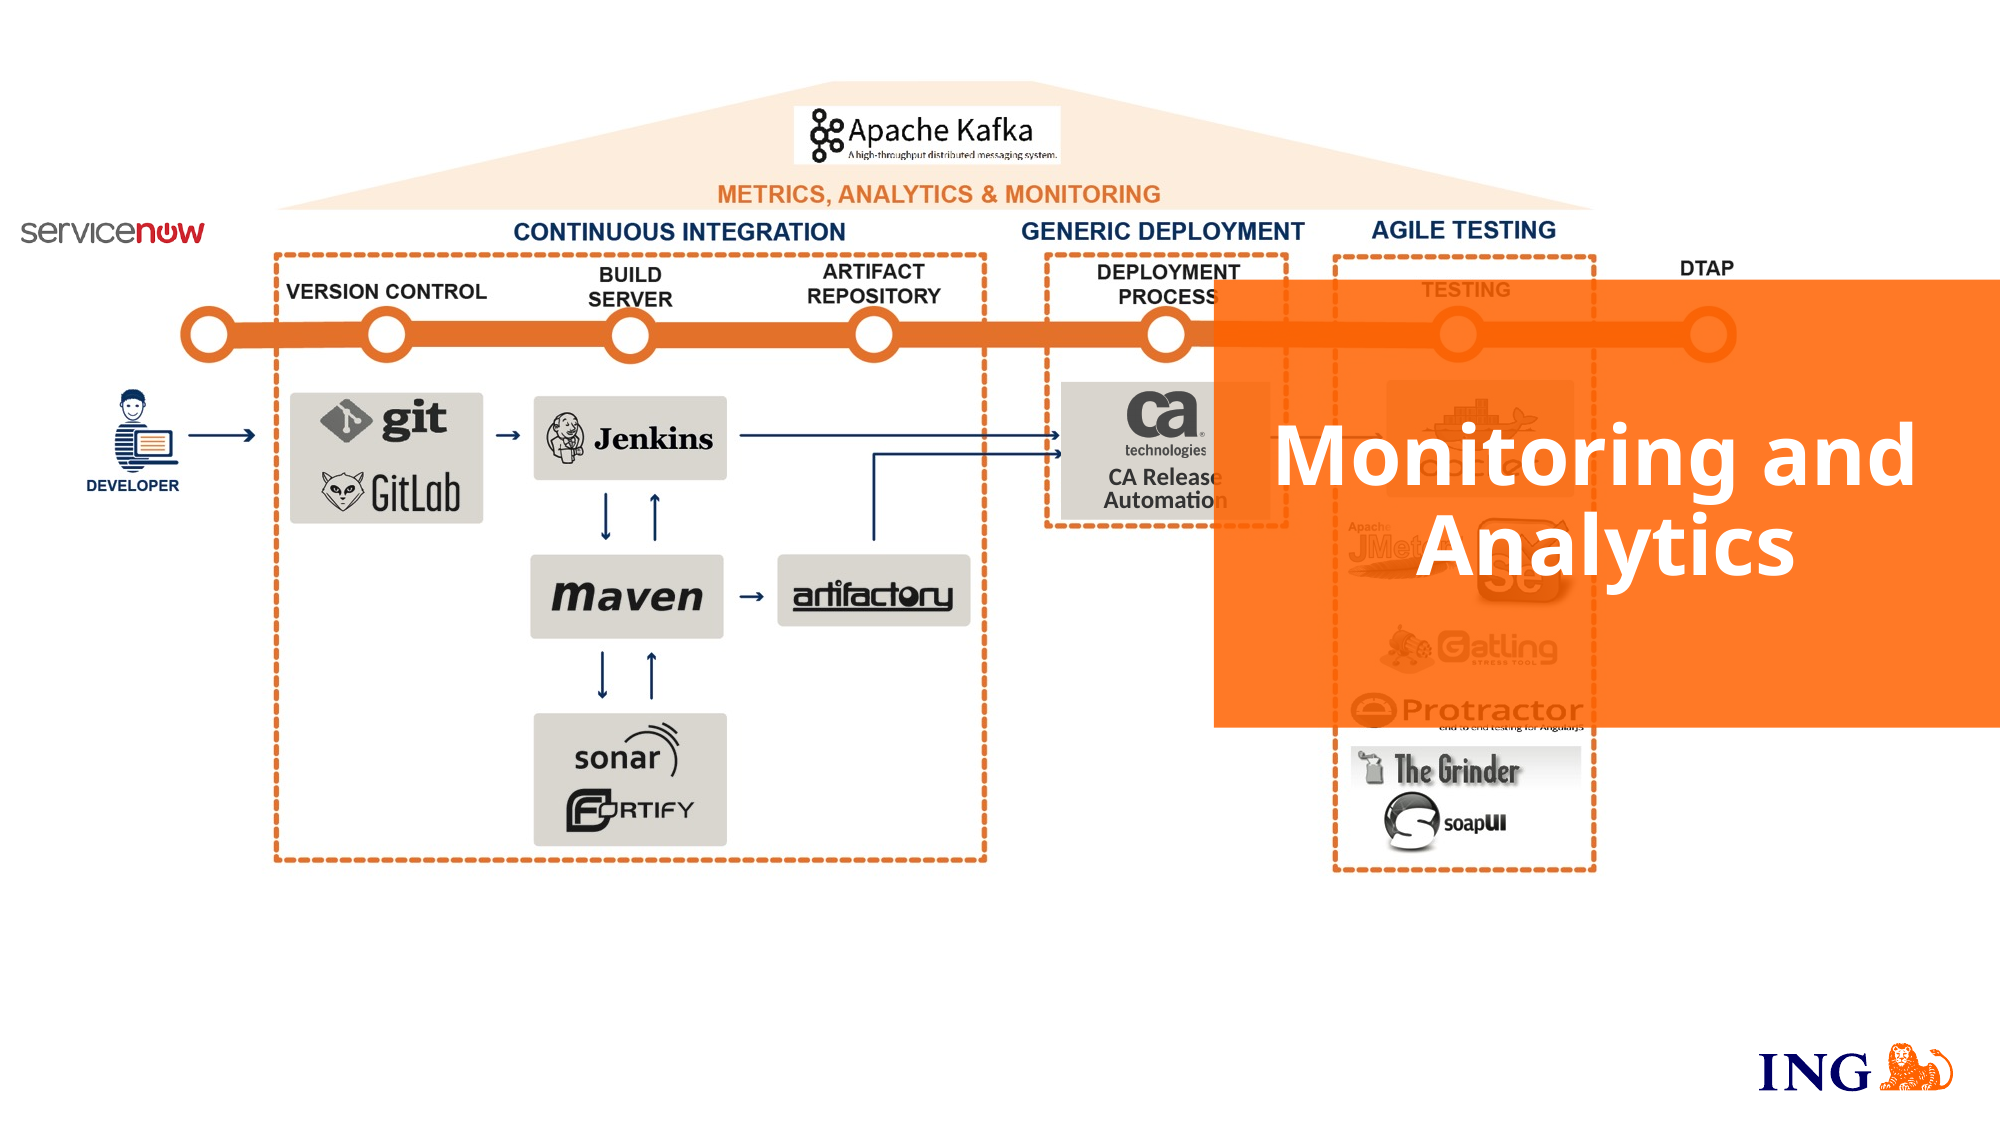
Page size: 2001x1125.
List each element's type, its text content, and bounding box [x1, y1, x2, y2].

text_box Monitoring and Analytics [1737, 279, 2000, 729]
picture [17, 76, 1737, 1093]
